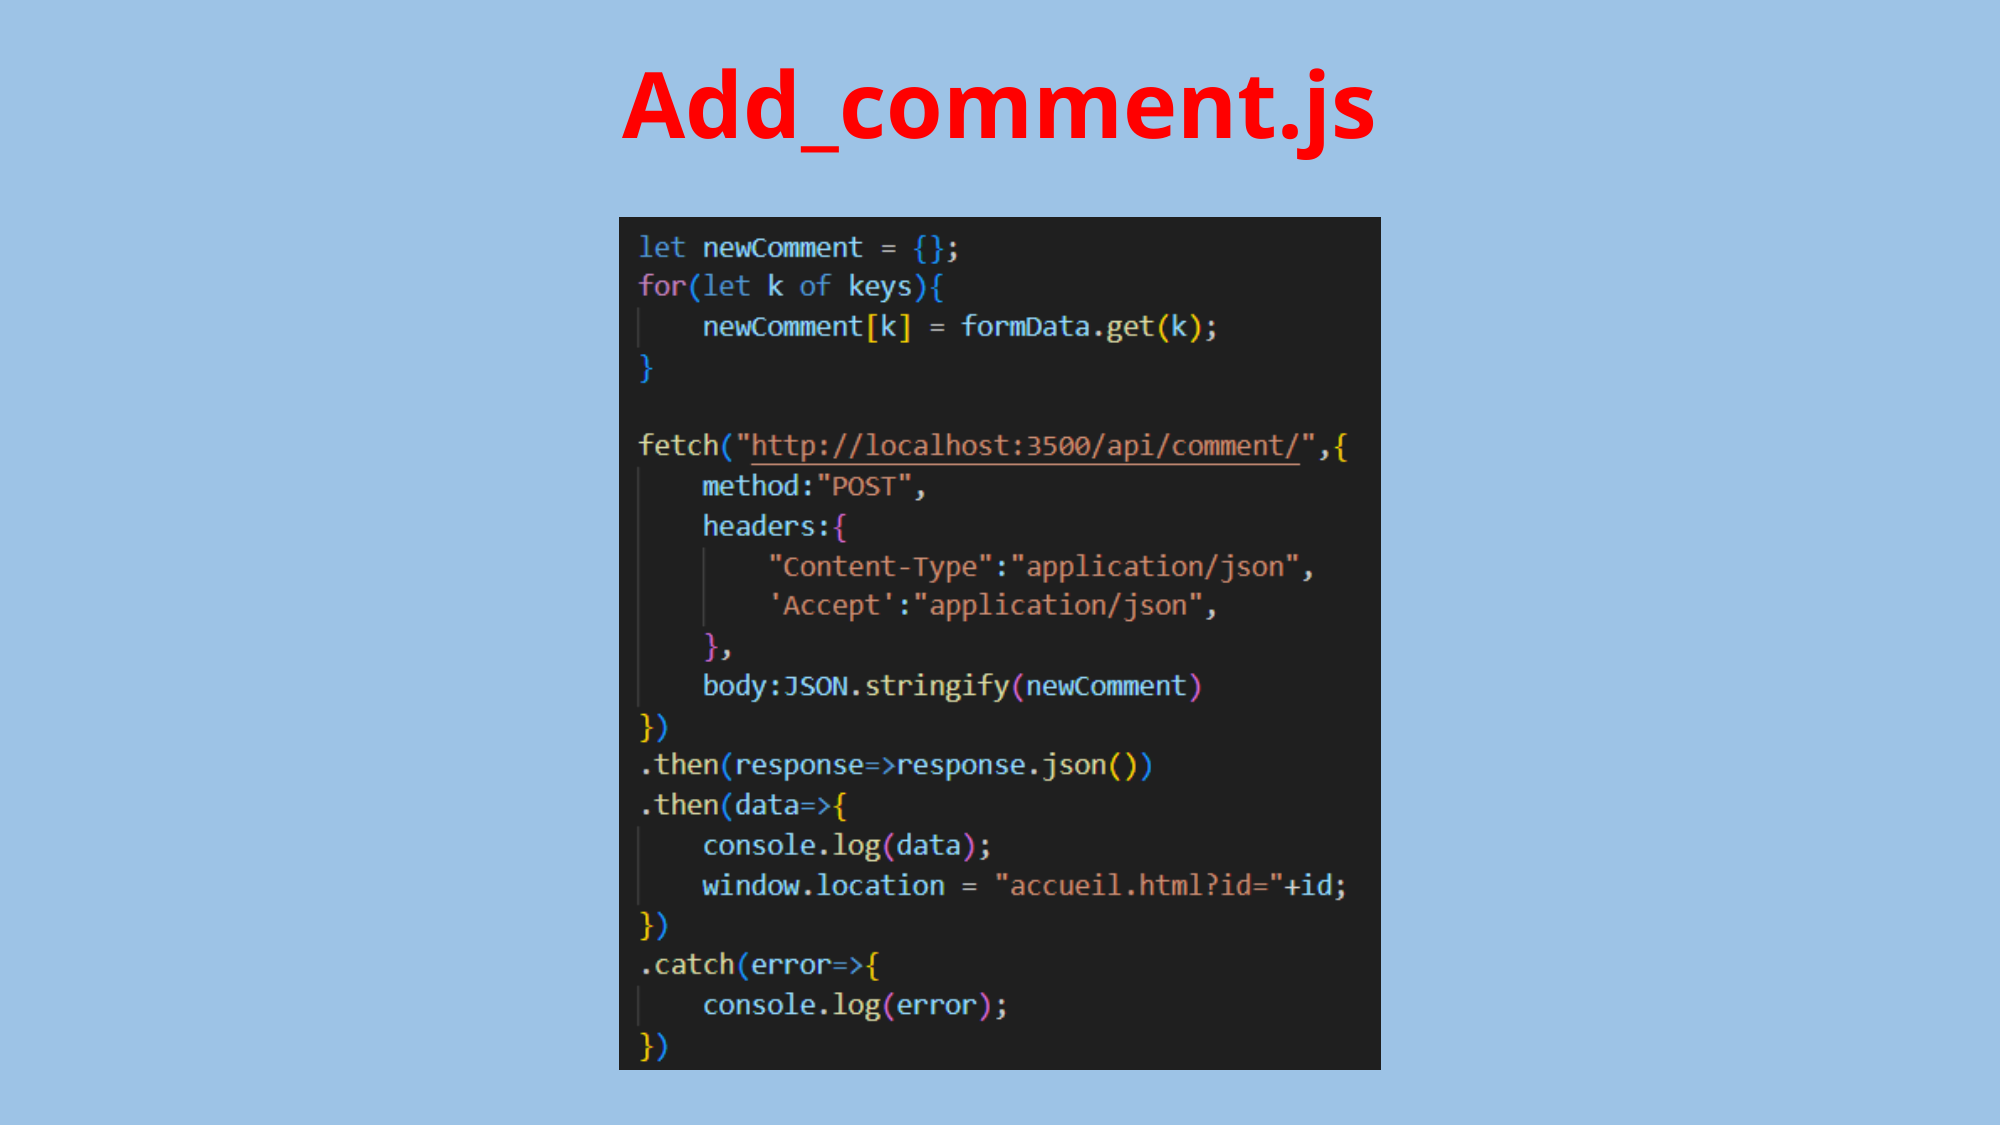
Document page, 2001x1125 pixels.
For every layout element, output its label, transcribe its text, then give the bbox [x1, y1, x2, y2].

picture [619, 217, 1381, 1070]
title Add_comment.js [137, 0, 1863, 218]
